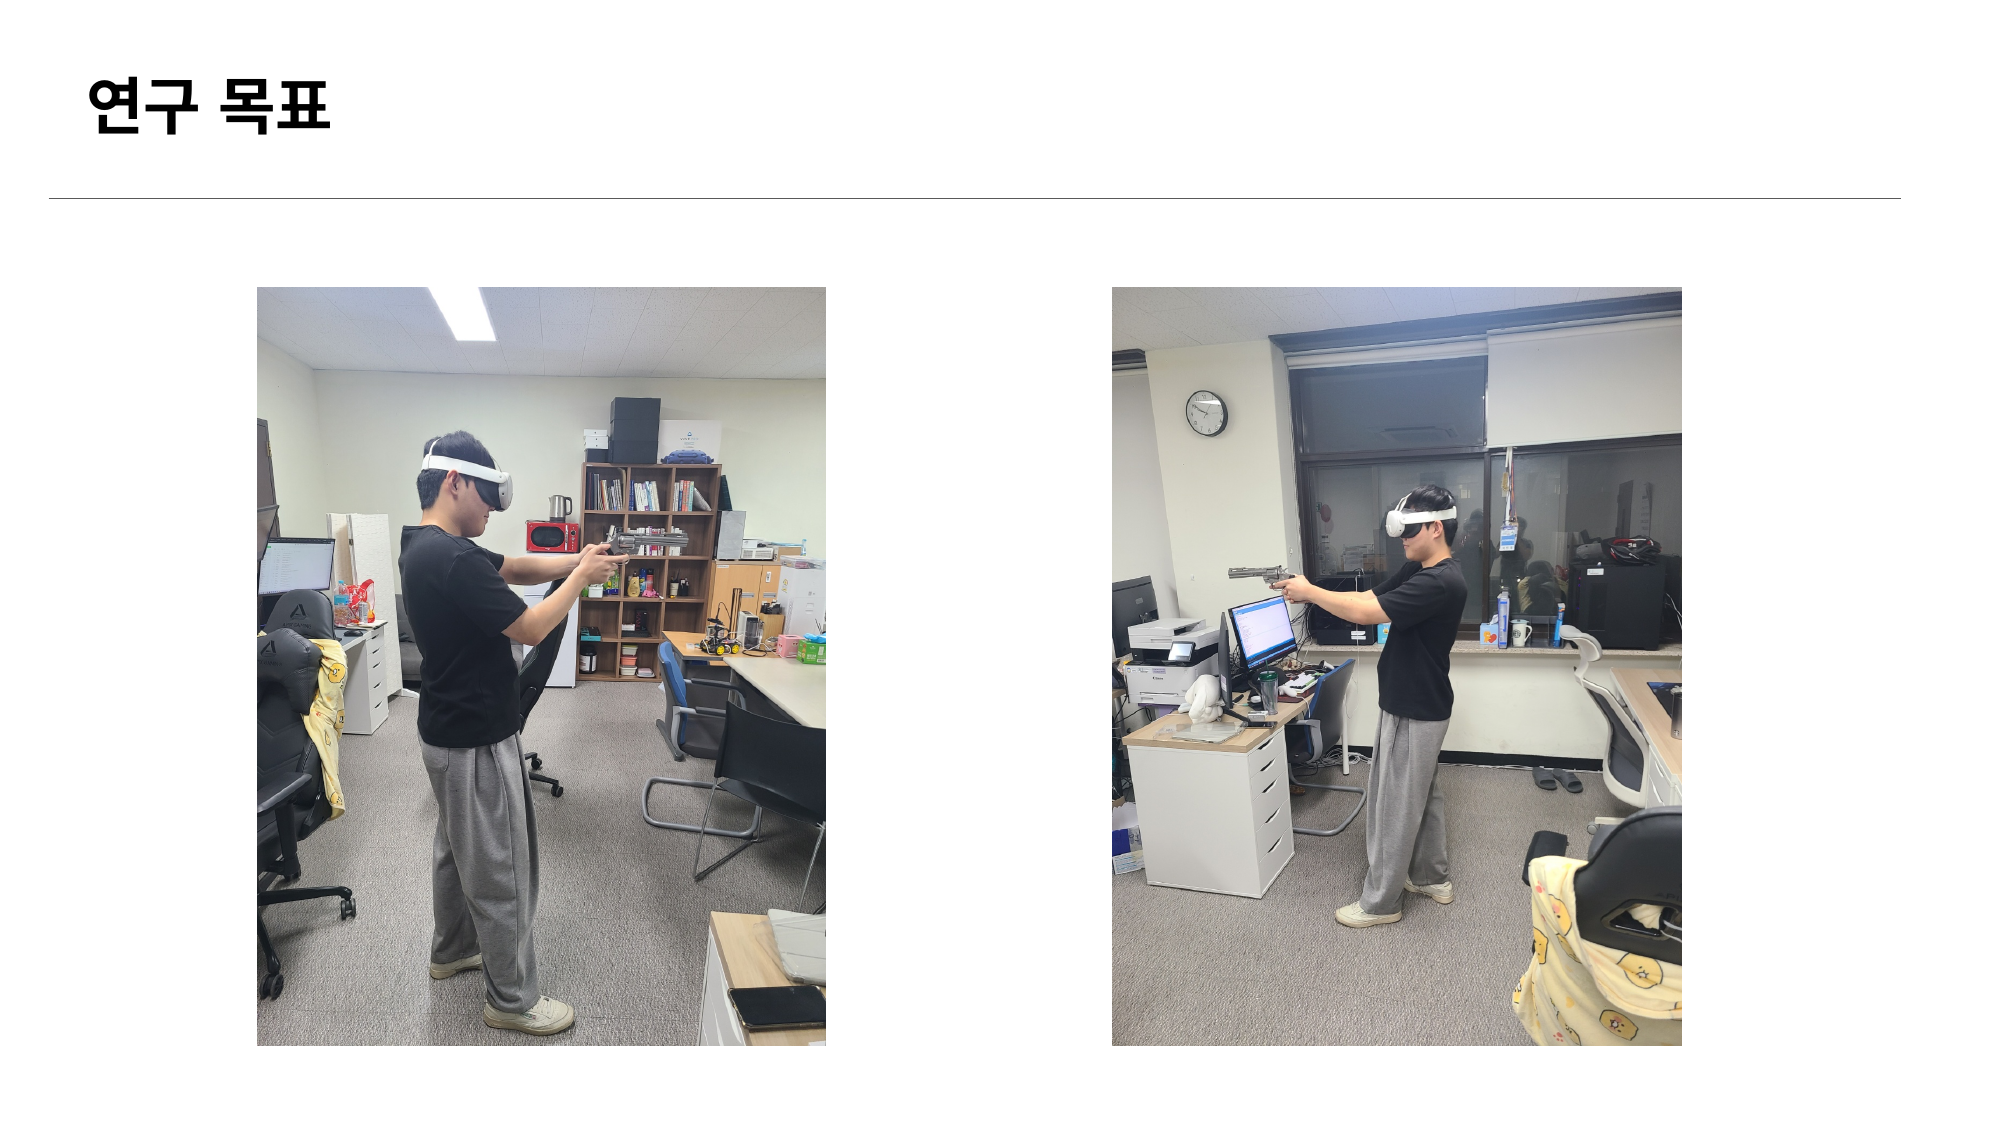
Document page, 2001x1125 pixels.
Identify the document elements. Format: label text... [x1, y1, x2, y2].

picture [1112, 287, 1682, 1046]
picture [257, 287, 826, 1046]
text_box 연구 목표 [71, 59, 1205, 150]
